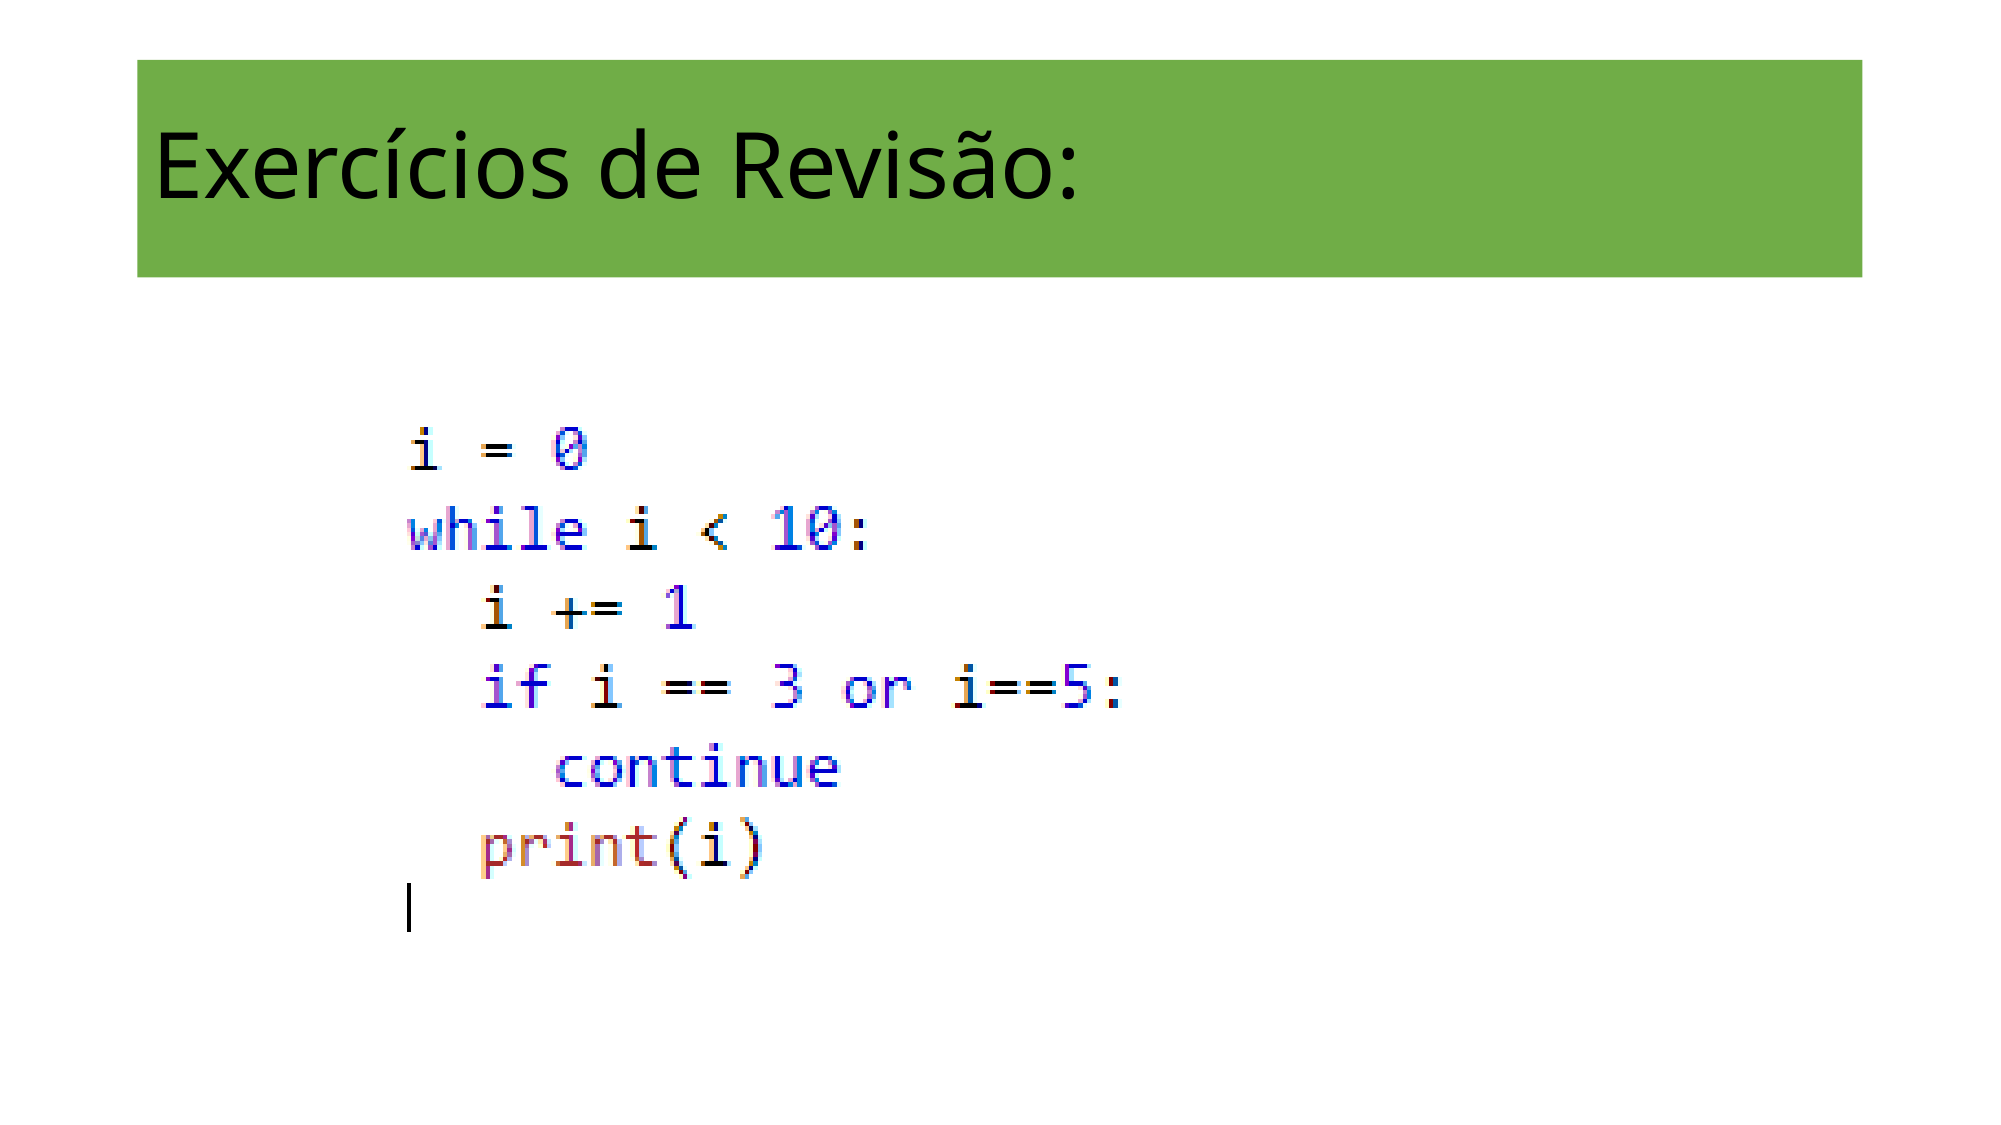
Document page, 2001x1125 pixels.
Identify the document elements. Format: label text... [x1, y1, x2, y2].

title Exercícios de Revisão: [137, 59, 1863, 278]
picture [380, 377, 1437, 932]
